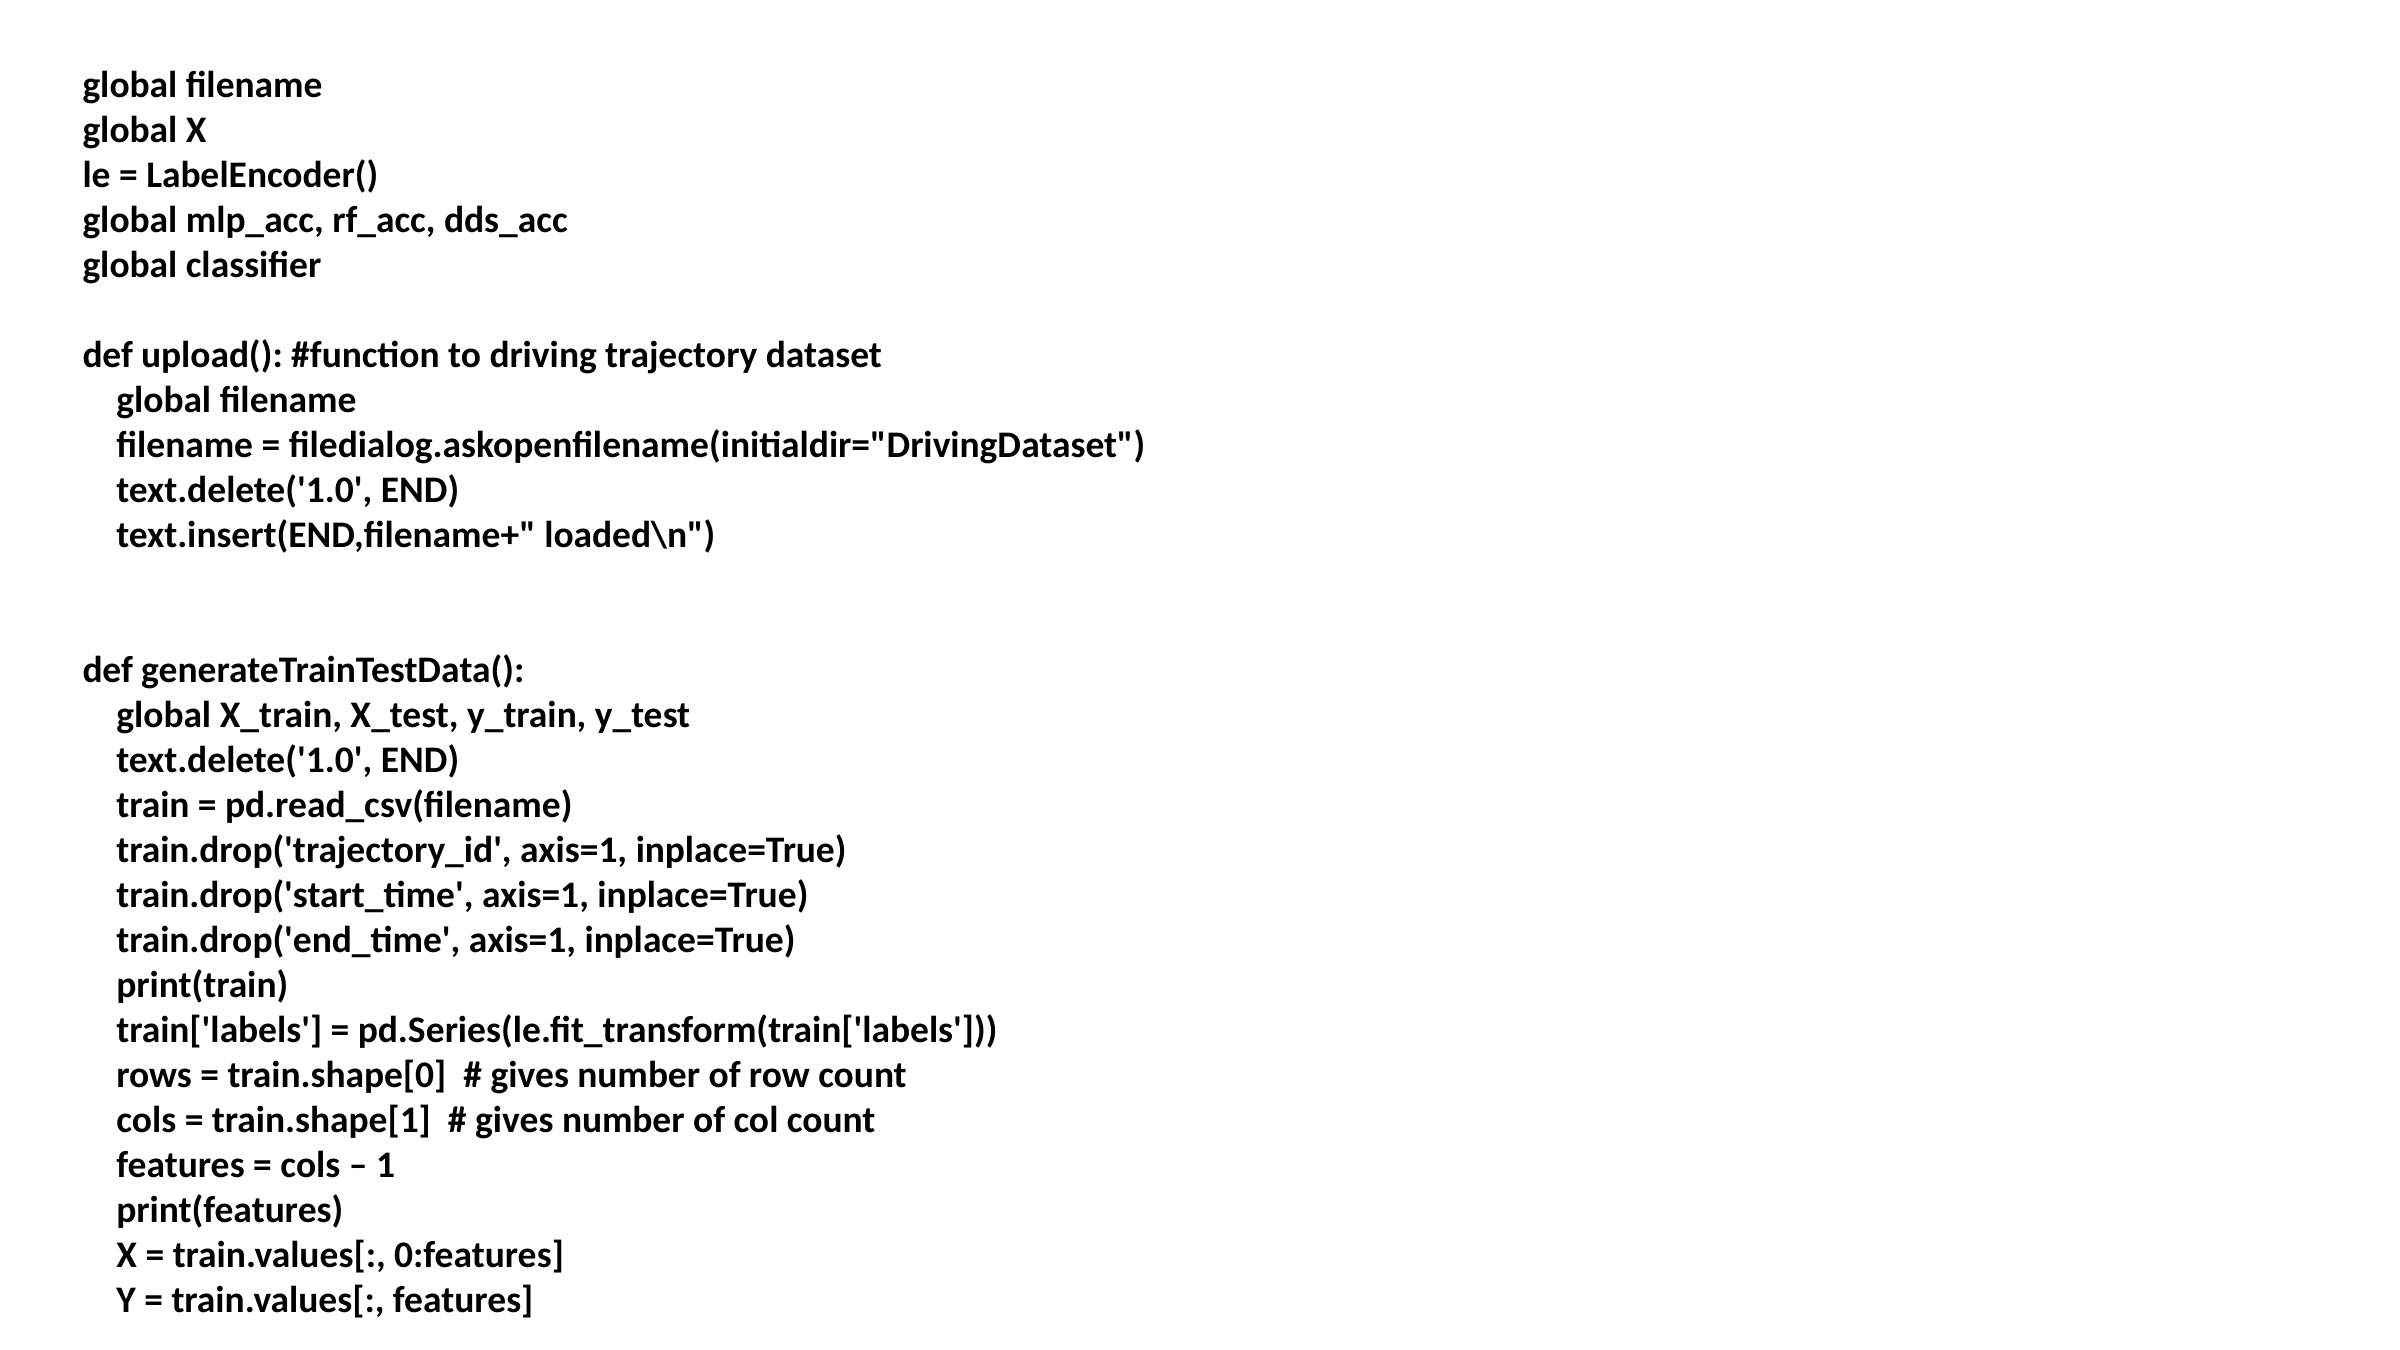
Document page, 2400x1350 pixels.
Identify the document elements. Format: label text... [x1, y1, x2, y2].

text_box global filename global X le = LabelEncoder() global mlp_acc, rf_acc, dds_acc global classifier def upload(): #function to driving trajectory dataset global filename filename = filedialog.askopenfilename(initialdir="DrivingDataset") text.delete('1.0', END) text.insert(END,filename+" loaded\n") def generateTrainTestData(): global X_train, X_test, y_train, y_test text.delete('1.0', END) train = pd.read_csv(filename) train.drop('trajectory_id', axis=1, inplace=True) train.drop('start_time', axis=1, inplace=True) train.drop('end_time', axis=1, inplace=True) print(train) train['labels'] = pd.Series(le.fit_transform(train['labels'])) rows = train.shape[0] # gives number of row count cols = train.shape[1] # gives number of col count features = cols – 1 print(features) X = train.values[:, 0:features] Y = train.values[:, features] [67, 52, 2294, 1328]
